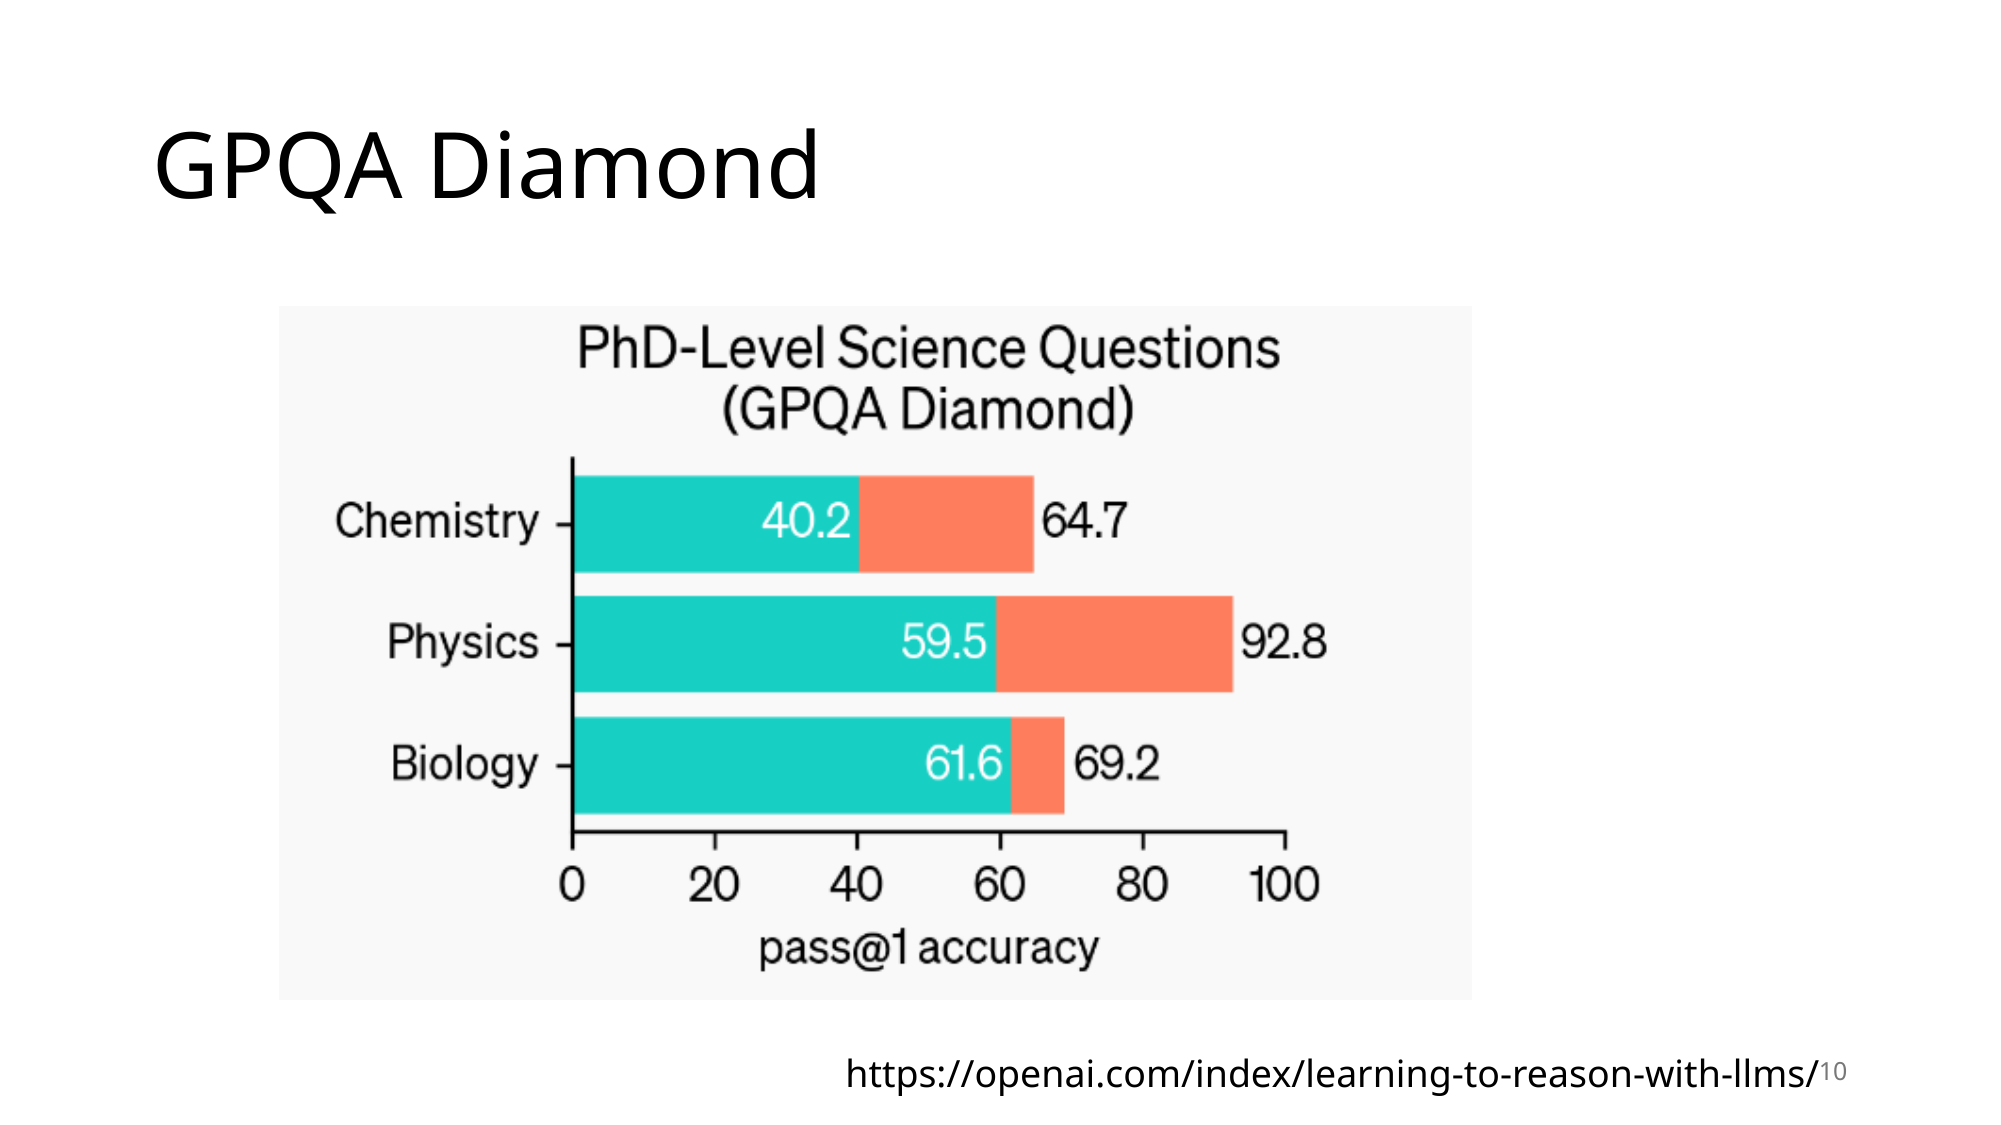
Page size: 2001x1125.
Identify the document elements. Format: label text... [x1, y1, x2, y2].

picture [279, 306, 1473, 1001]
text_box https://openai.com/index/learning-to-reason-with-llms/ [830, 1042, 1835, 1103]
slide_number 10 [1835, 1042, 1863, 1103]
title GPQA Diamond [137, 59, 1863, 278]
